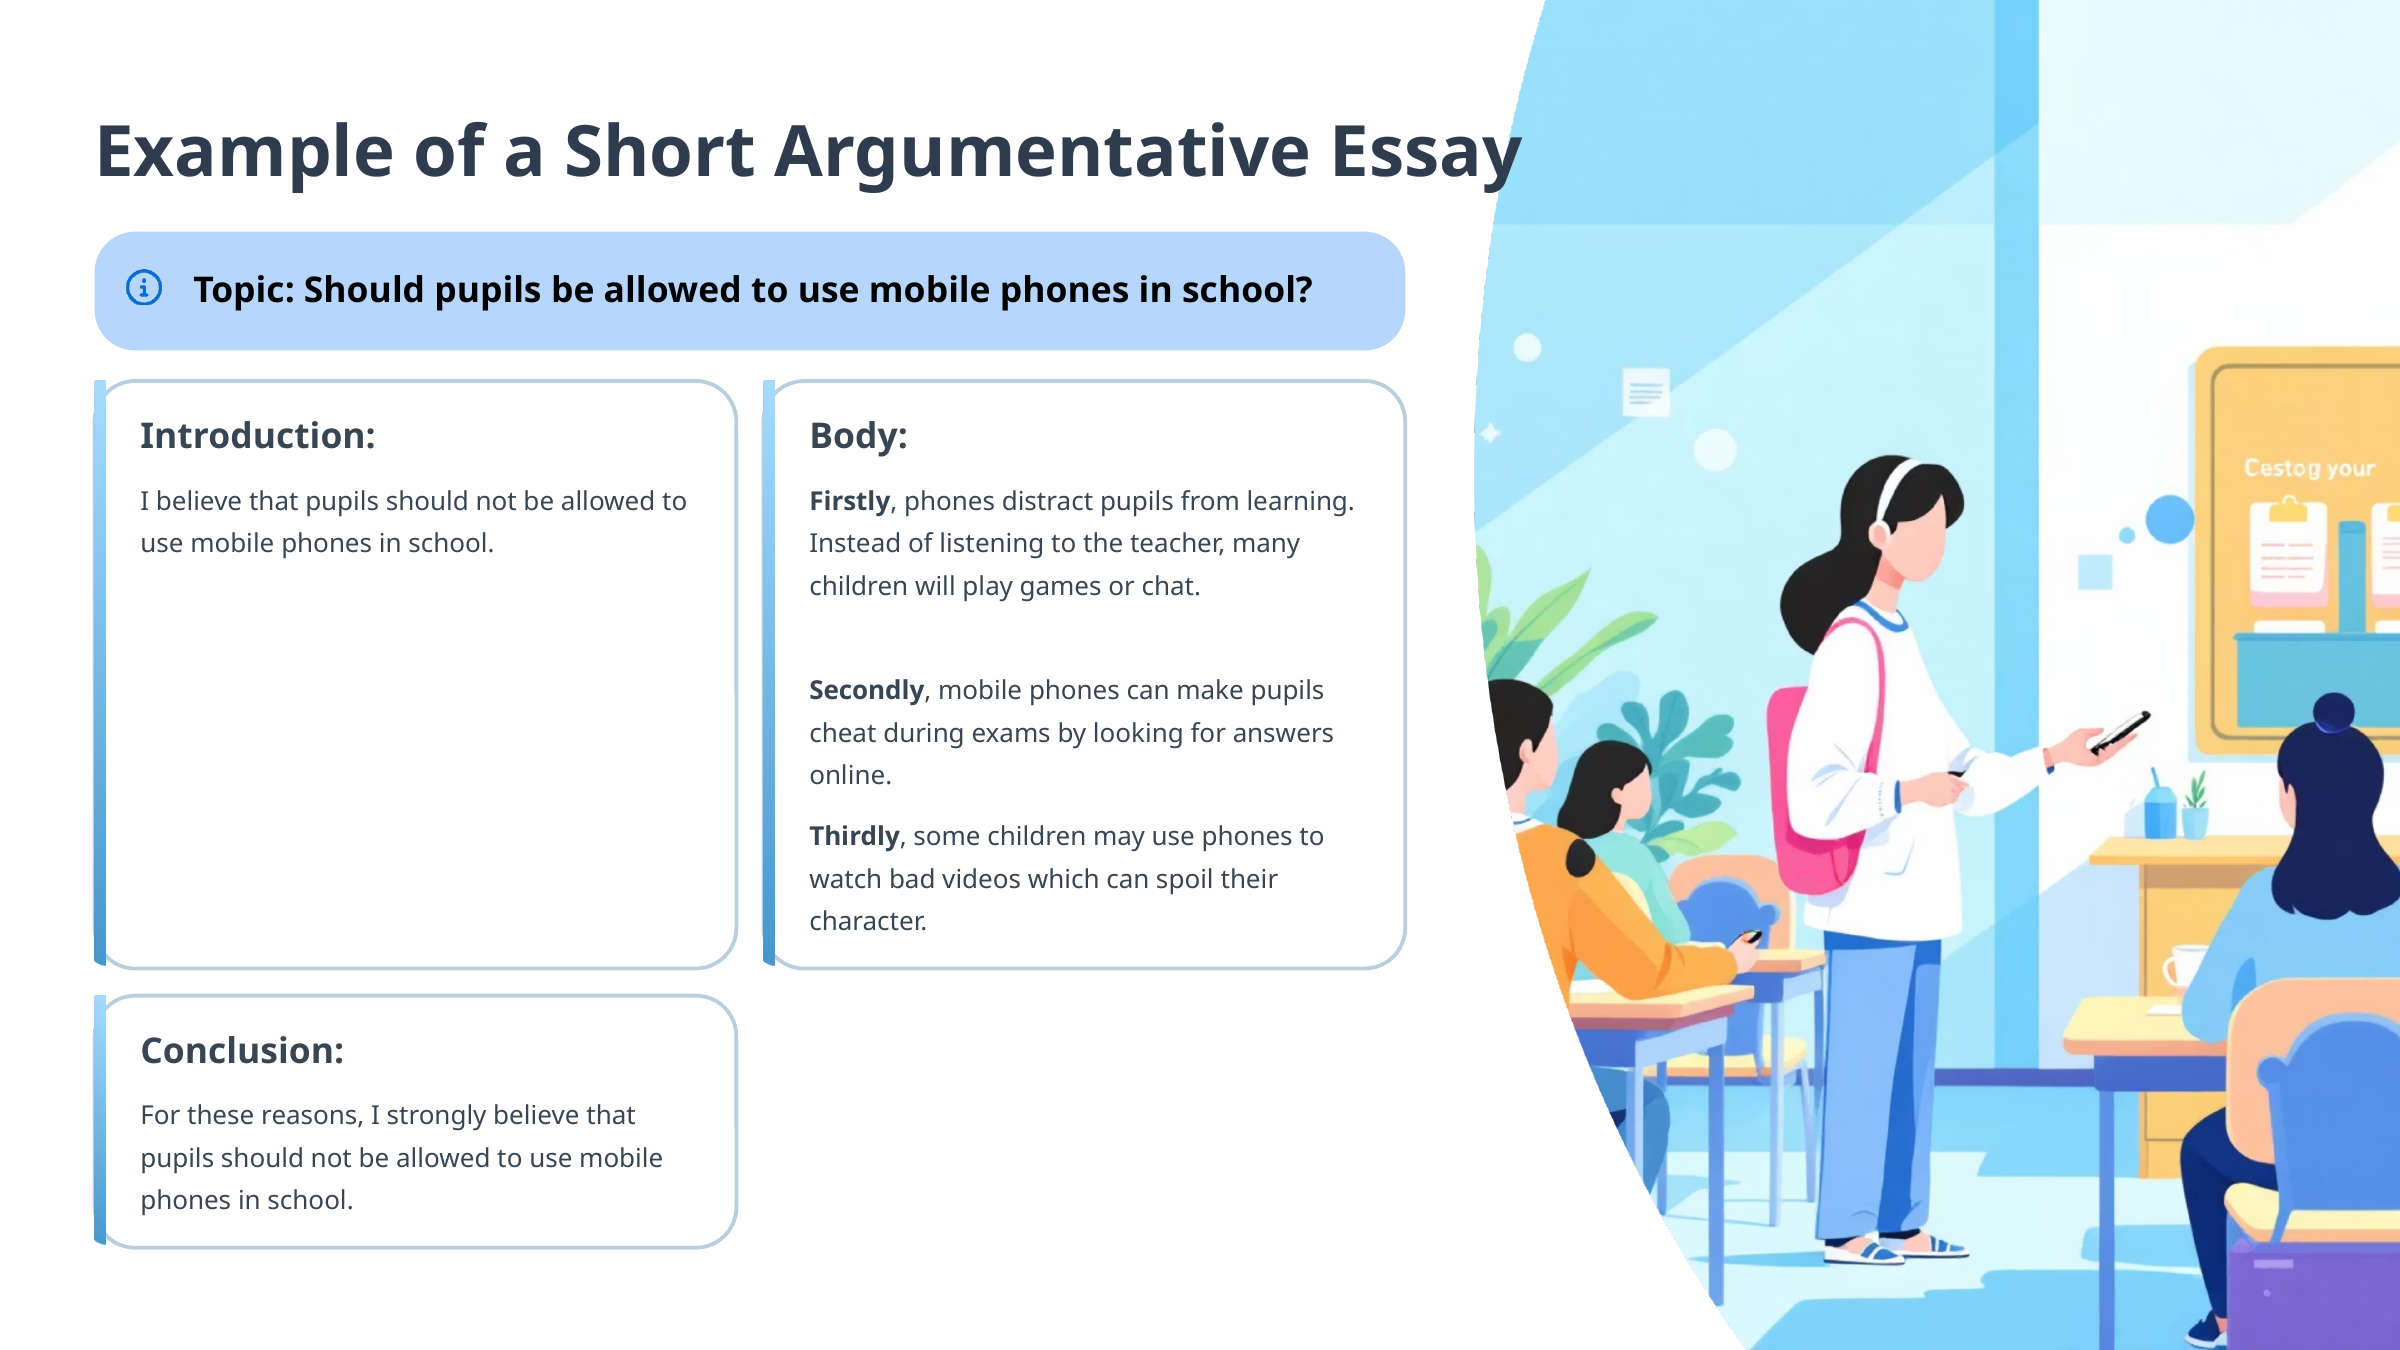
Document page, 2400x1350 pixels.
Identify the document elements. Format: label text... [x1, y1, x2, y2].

text_box [110, 380, 737, 969]
text_box Firstly, phones distract pupils from learning. Instead of listening to the teacher, many children will play games or chat. [809, 472, 1375, 646]
text_box [94, 231, 1406, 351]
picture [94, 380, 110, 969]
text_box Example of a Short Argumentative Essay [94, 102, 1375, 192]
text_box Conclusion: [140, 1026, 497, 1071]
text_box For these reasons, I strongly believe that pupils should not be allowed to use mobile phones in school. [140, 1087, 706, 1217]
picture [121, 269, 167, 305]
text_box Body: [809, 411, 1166, 457]
picture [94, 995, 110, 1248]
text_box Thirdly, some children may use phones to watch bad videos which can spoil their character. [809, 807, 1375, 938]
text_box Topic: Should pupils be allowed to use mobile phones in school? [193, 265, 1193, 310]
text_box Introduction: [140, 411, 497, 457]
text_box [779, 380, 1406, 969]
picture [763, 380, 779, 969]
text_box Secondly, mobile phones can make pupils cheat during exams by looking for answers online. [809, 661, 1375, 792]
text_box I believe that pupils should not be allowed to use mobile phones in school. [140, 472, 706, 559]
picture [1454, 0, 2400, 1350]
text_box [110, 995, 737, 1248]
